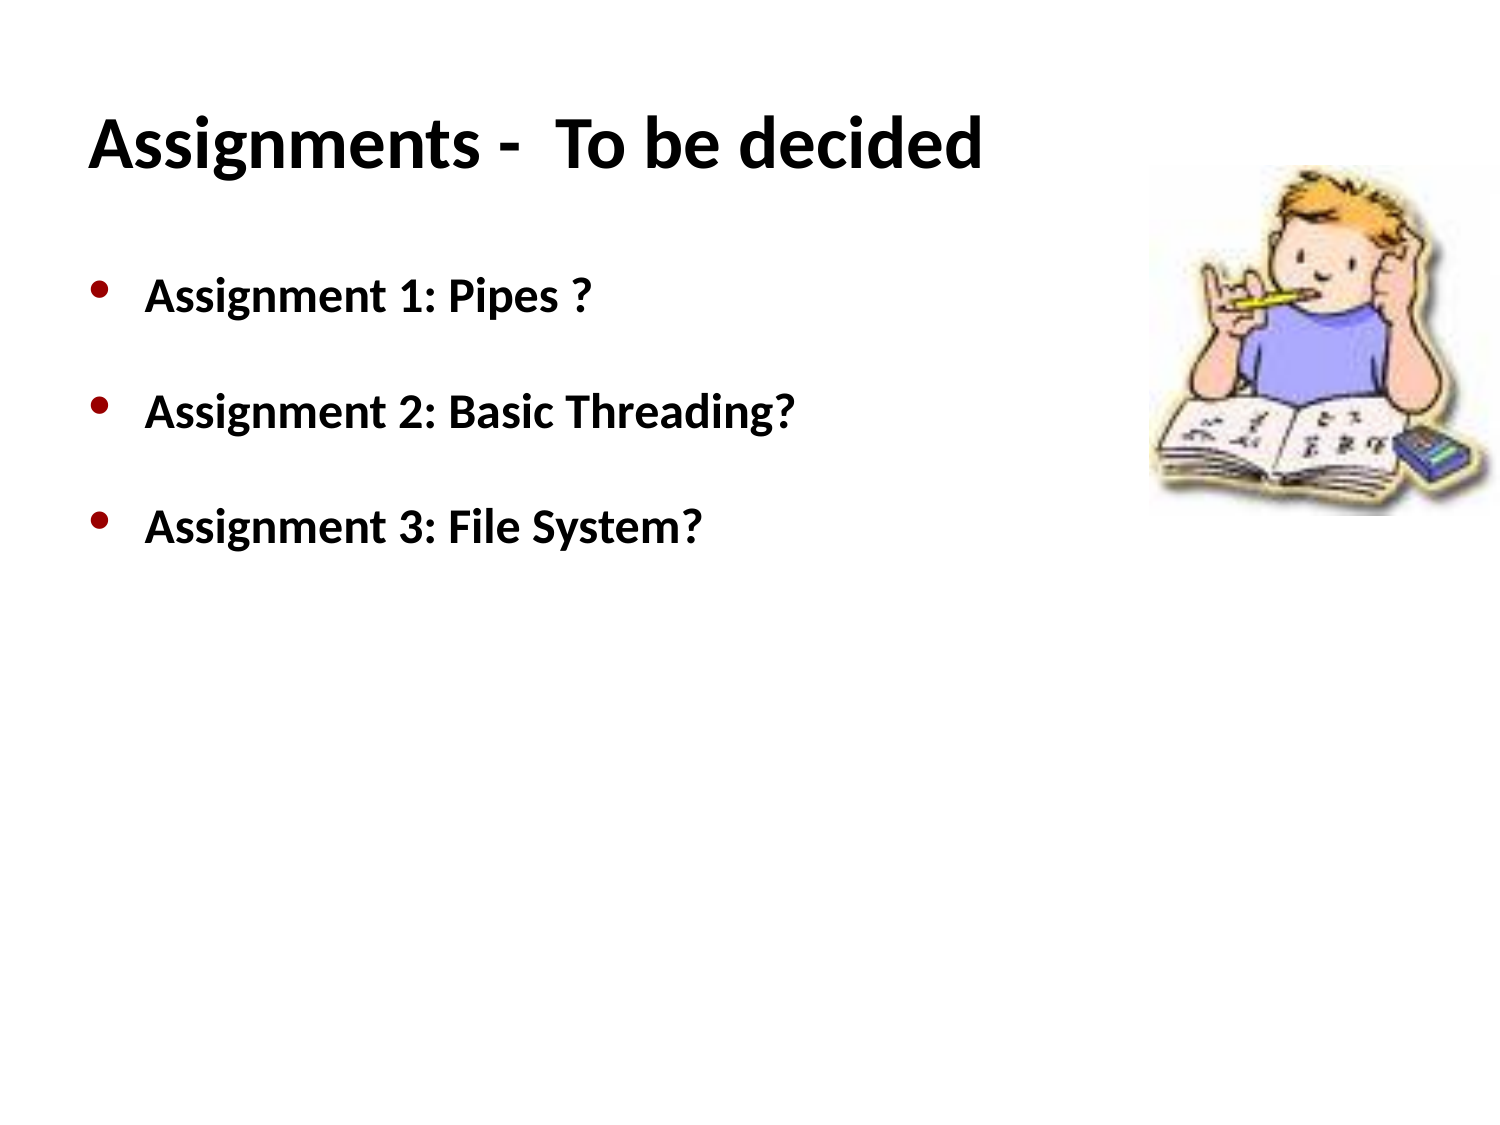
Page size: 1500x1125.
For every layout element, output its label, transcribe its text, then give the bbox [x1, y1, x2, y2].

list Assignment 1: Pipes ? Assignment 2: Basic Threading? Assignment 3: File System? [74, 262, 1426, 1020]
picture [1149, 165, 1500, 516]
title Assignments - To be decided [74, 44, 1426, 233]
